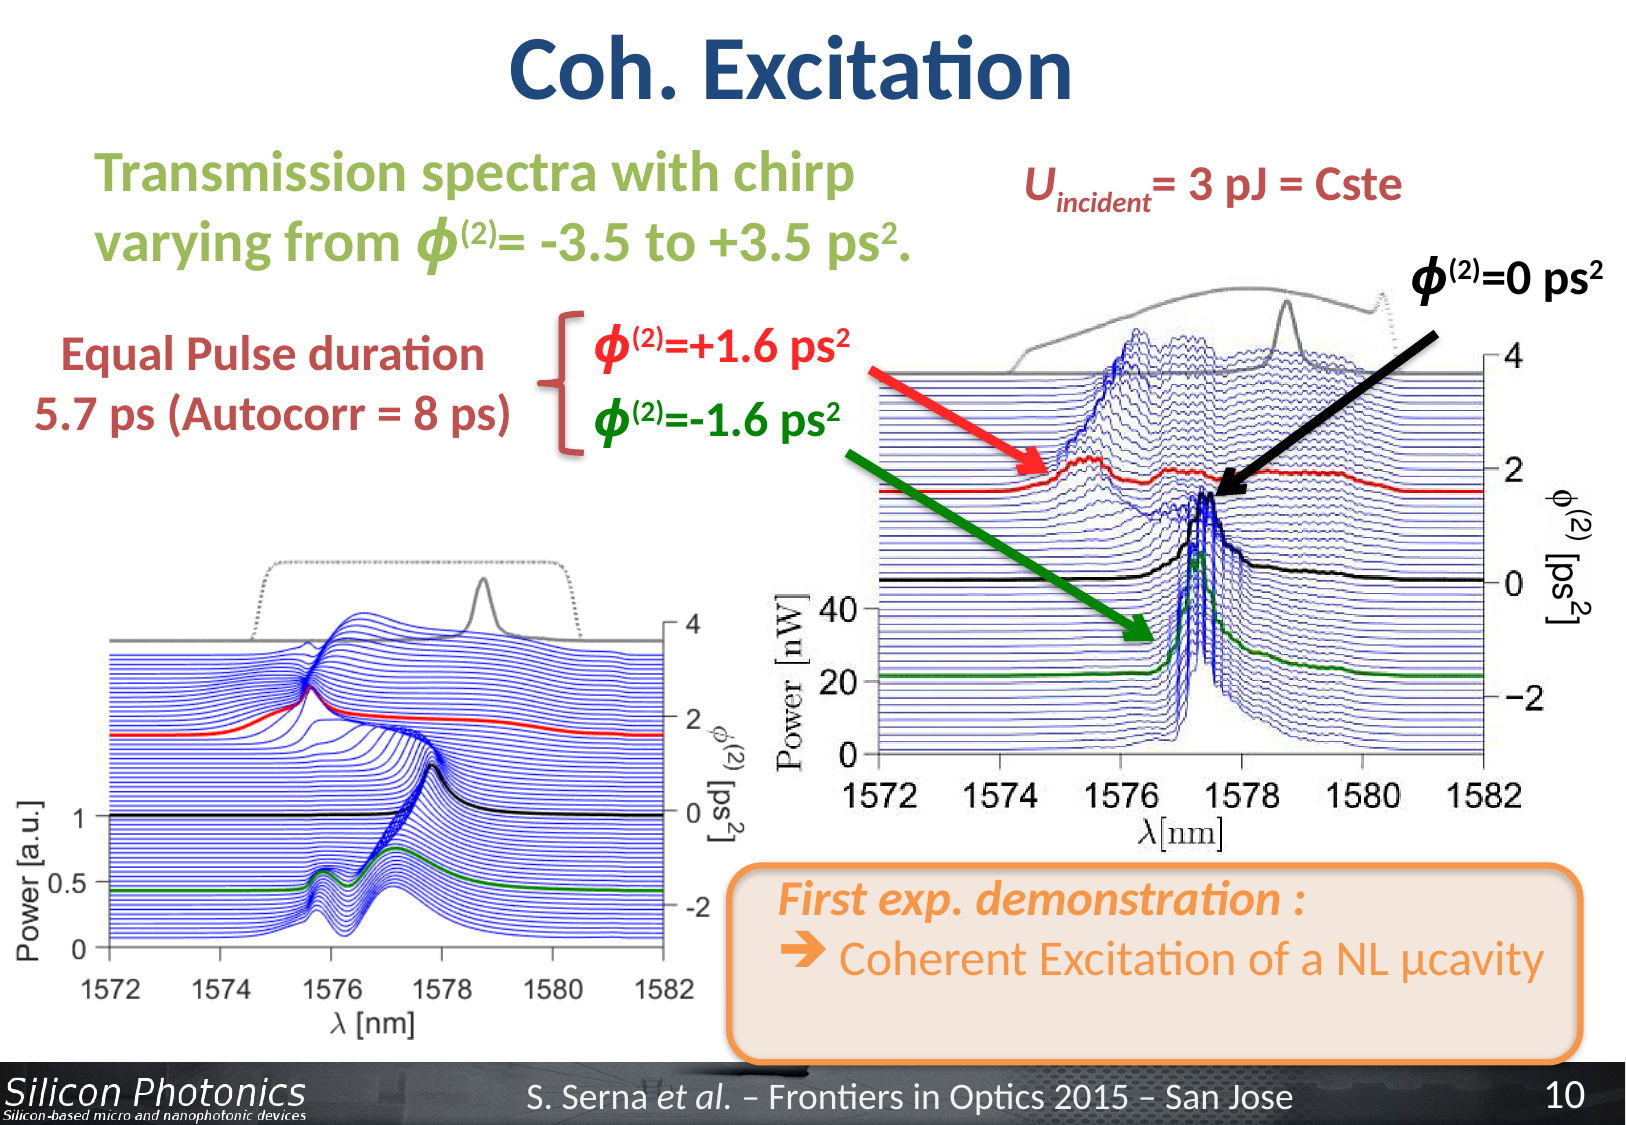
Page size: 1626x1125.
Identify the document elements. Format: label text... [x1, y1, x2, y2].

text_box ϕ(2)=+1.6 ps2 [578, 305, 754, 379]
text_box Uincident= 3 pJ = Cste [1008, 142, 1513, 226]
text_box [537, 311, 584, 455]
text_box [759, 252, 1611, 859]
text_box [869, 369, 1049, 451]
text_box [846, 452, 1156, 642]
picture [0, 530, 764, 1040]
picture [0, 1062, 1513, 1125]
text_box Coh. Excitation [81, 0, 1504, 188]
text_box First exp. demonstration : Coherent Excitation of a NL µcavity [768, 868, 1583, 994]
text_box Transmission spectra with chirp varying from ϕ(2)= -3.5 to +3.5 ps2. [79, 125, 968, 281]
text_box ϕ(2)=0 ps2 [1395, 237, 1625, 373]
text_box [734, 994, 1582, 1064]
text_box ϕ(2)=-1.6 ps2 [588, 379, 754, 455]
picture [1616, 1062, 1626, 1125]
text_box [1214, 333, 1437, 497]
text_box 10 [1513, 1059, 1616, 1125]
text_box Equal Pulse duration 5.7 ps (Autocorr = 8 ps) [0, 313, 554, 448]
